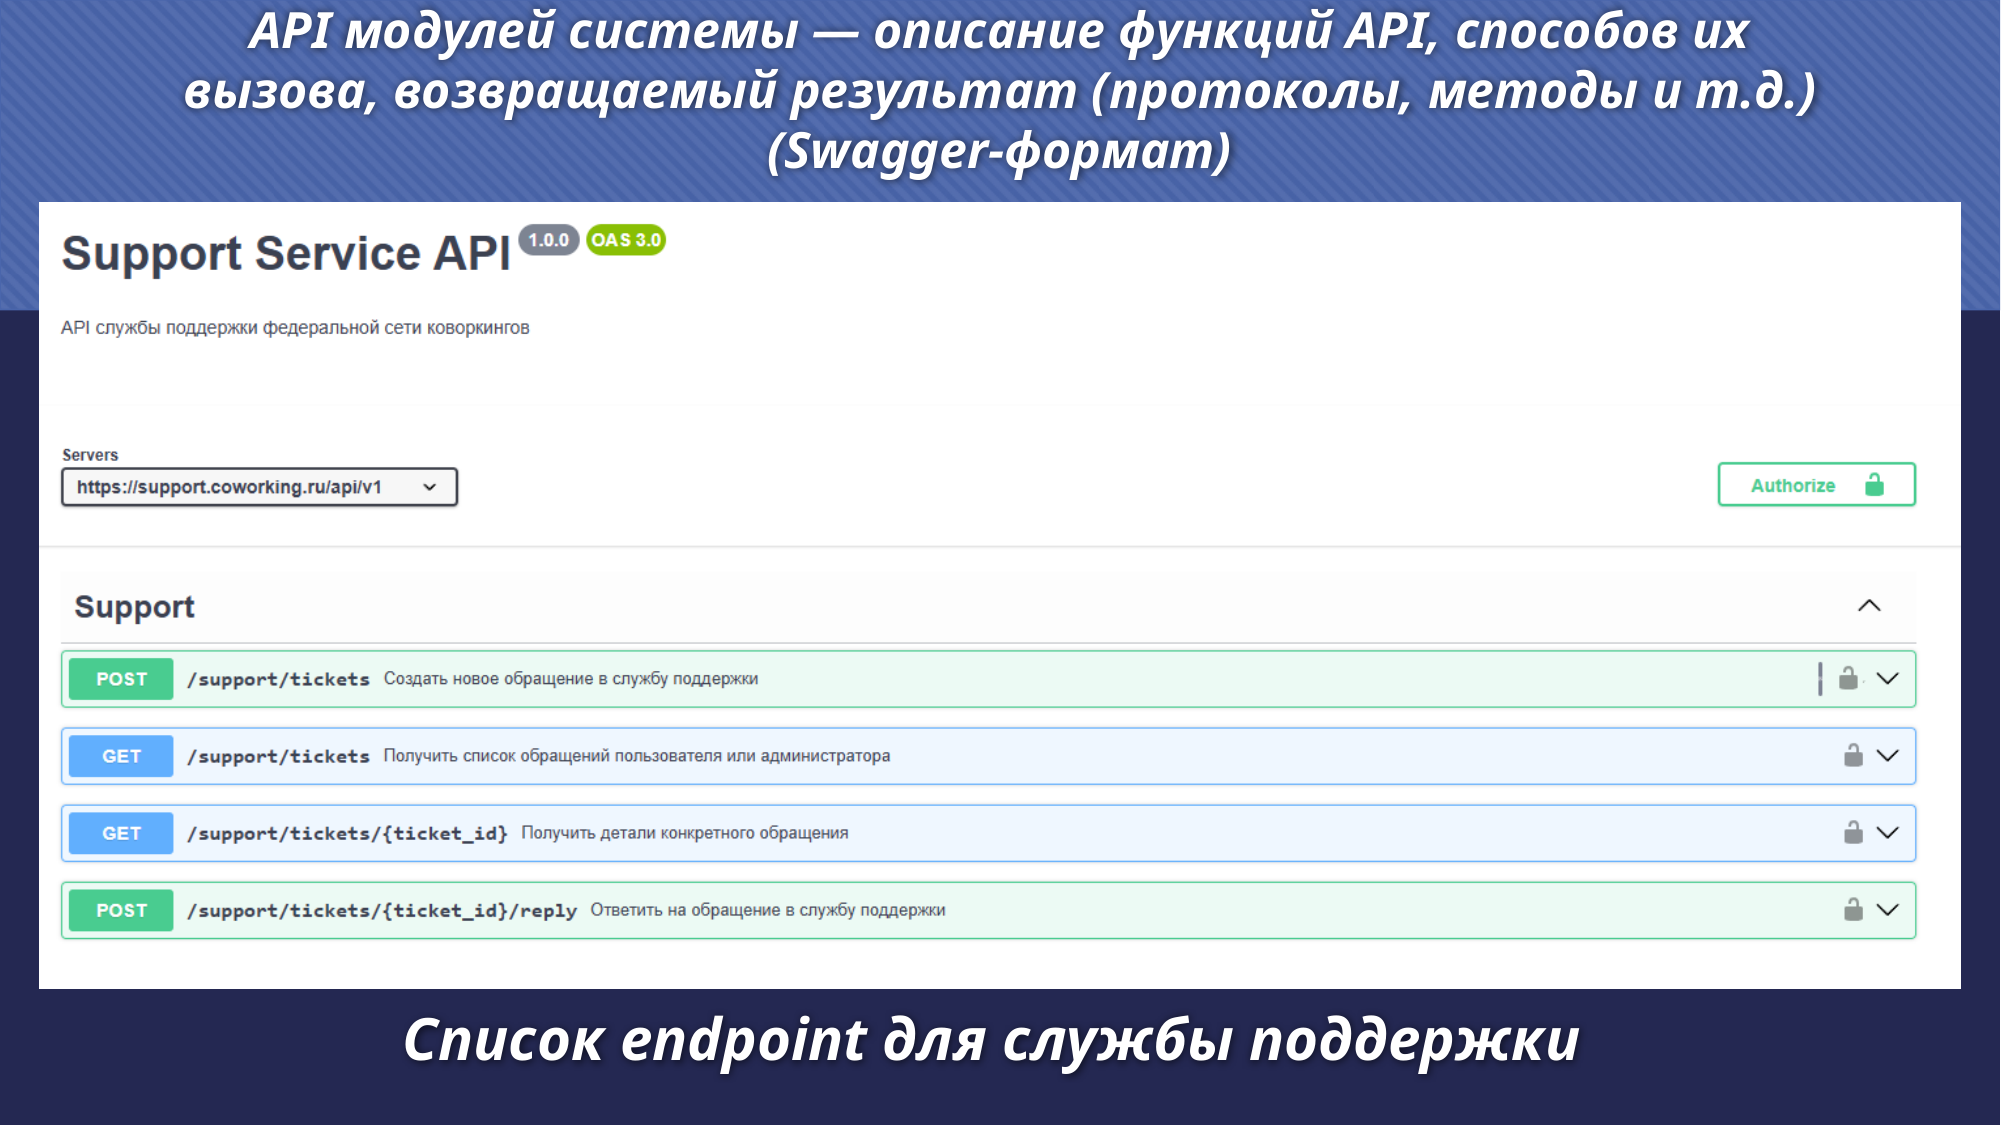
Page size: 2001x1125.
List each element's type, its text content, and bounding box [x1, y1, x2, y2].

text_box Список endpoint для службы поддержки [0, 972, 2000, 1080]
picture [39, 201, 1961, 989]
title API модулей системы — описание функций API, способов их вызова, возвращаемый результат (протоколы, методы и т.д.) (Swagger-формат) [132, 0, 1868, 201]
